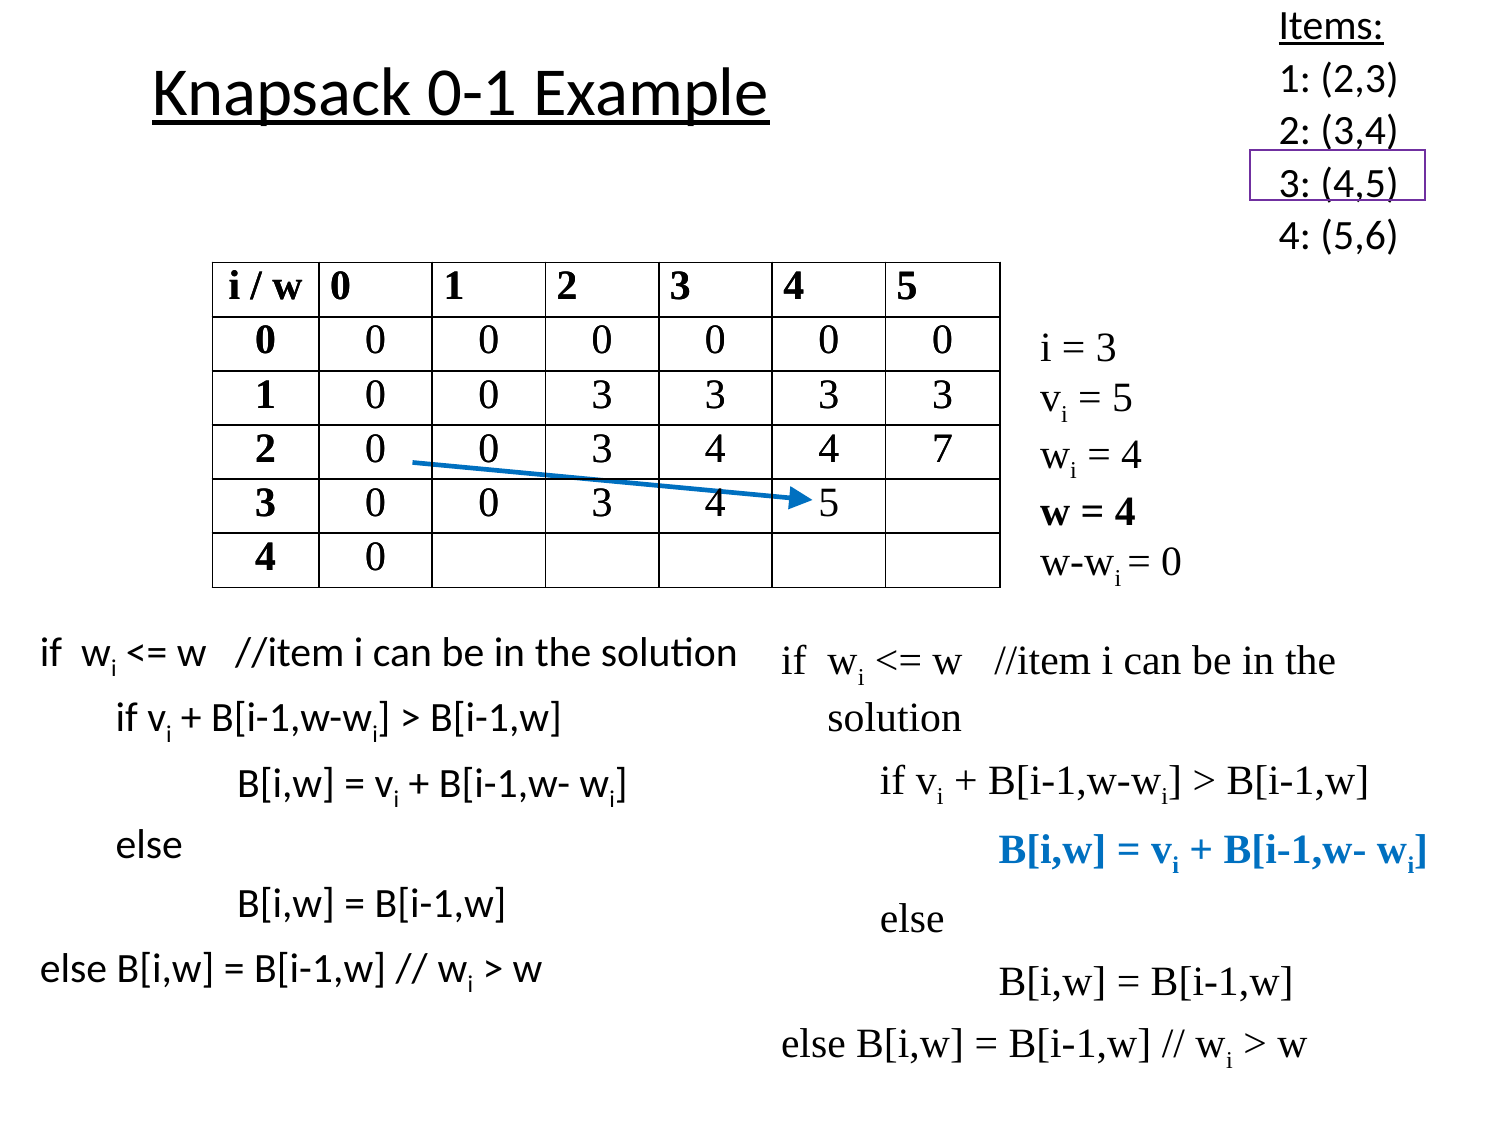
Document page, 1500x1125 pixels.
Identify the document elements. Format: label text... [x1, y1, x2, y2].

table_cell 0 [433, 426, 545, 461]
table_cell 3 [660, 372, 771, 424]
table_cell 4 [773, 426, 885, 478]
table_cell 0 [433, 318, 545, 370]
table_cell [546, 534, 658, 587]
table_cell 0 [660, 318, 771, 370]
list if wi <= w //item i can be in the solution if vi + B[i-1,w-wi] > B[i-1,w] B[i,w] = vi + B[i-1,w- wi] else B[i,w] = B[i-1,w] else B[i,w] = B[i-1,w] // wi > w [24, 617, 775, 1031]
table_cell [773, 534, 885, 587]
text_box [1250, 149, 1425, 200]
table_header 4 [773, 263, 885, 316]
table_cell 0 [213, 318, 318, 370]
text_box Items: 1: (2,3) 2: (3,4) 3: (4,5) 4: (5,6) [1250, 0, 1425, 149]
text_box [411, 461, 813, 501]
table_cell 5 [773, 480, 885, 532]
text_box Items: 1: (2,3) 2: (3,4) 3: (4,5) 4: (5,6) [1250, 200, 1425, 275]
text_box if wi <= w //item i can be in the solution if vi + B[i-1,w-wi] > B[i-1,w] B[i,w] = vi + B[i-1,w- wi] else B[i,w] = B[i-1,w] else B[i,w] = B[i-1,w] // wi > w [752, 625, 1475, 1038]
table_cell 4 [660, 501, 771, 532]
text_box i = 3 vi = 5 wi = 4 w = 4 w-wi = 0 [1024, 312, 1201, 599]
table_header 3 [660, 263, 771, 316]
table_cell 0 [320, 426, 431, 478]
table_cell 1 [213, 372, 318, 424]
table_cell [886, 534, 999, 587]
table_cell 0 [433, 372, 545, 424]
table_header 5 [886, 263, 999, 316]
table_cell 7 [886, 426, 999, 478]
table_cell [433, 534, 545, 587]
table_cell 3 [886, 372, 999, 424]
table_cell 0 [773, 318, 885, 370]
table_cell 0 [320, 480, 431, 532]
table_cell 0 [546, 318, 658, 370]
table_cell 3 [546, 372, 658, 424]
table_header 0 [320, 263, 431, 316]
table_header 2 [546, 263, 658, 316]
table_cell 0 [886, 318, 999, 370]
table_cell 3 [213, 480, 318, 532]
table_cell [886, 480, 999, 532]
table_cell 3 [546, 426, 658, 461]
table_header 1 [433, 263, 545, 316]
table_cell 3 [773, 372, 885, 424]
table_cell 4 [213, 534, 318, 587]
title Knapsack 0-1 Example [137, 0, 1250, 188]
table_cell 3 [546, 501, 658, 532]
table_cell 0 [320, 372, 431, 424]
table_cell 0 [320, 318, 431, 370]
table_header i / w [213, 263, 318, 316]
table_cell [660, 534, 771, 587]
table_cell 4 [660, 426, 771, 461]
table_cell 2 [213, 426, 318, 478]
table_cell 0 [433, 501, 545, 532]
table_cell 0 [320, 534, 431, 587]
